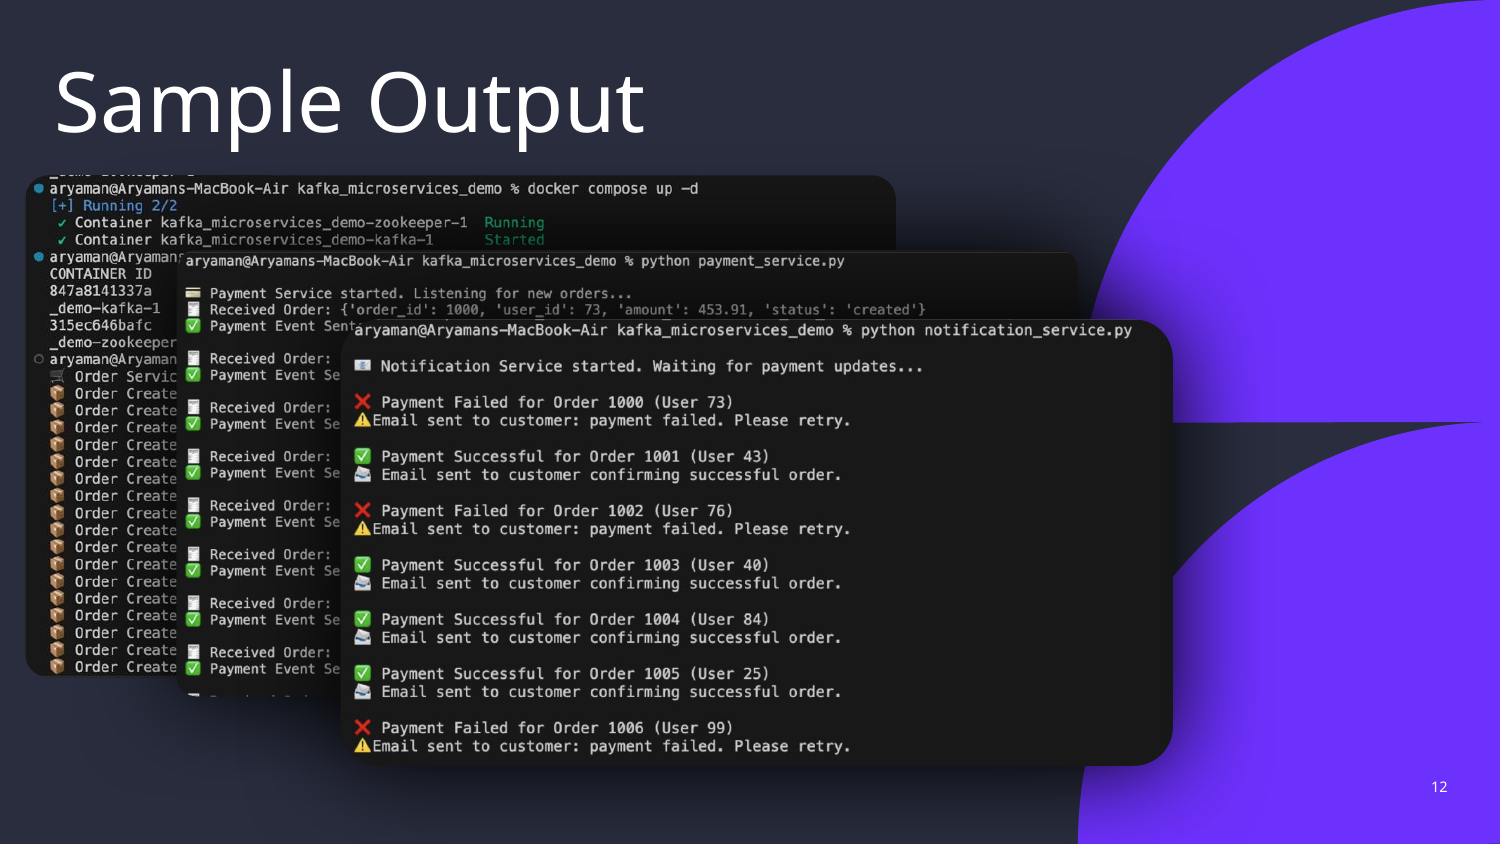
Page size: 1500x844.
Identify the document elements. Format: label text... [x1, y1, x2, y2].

picture [24, 175, 1174, 767]
title Sample Output [54, 42, 978, 151]
